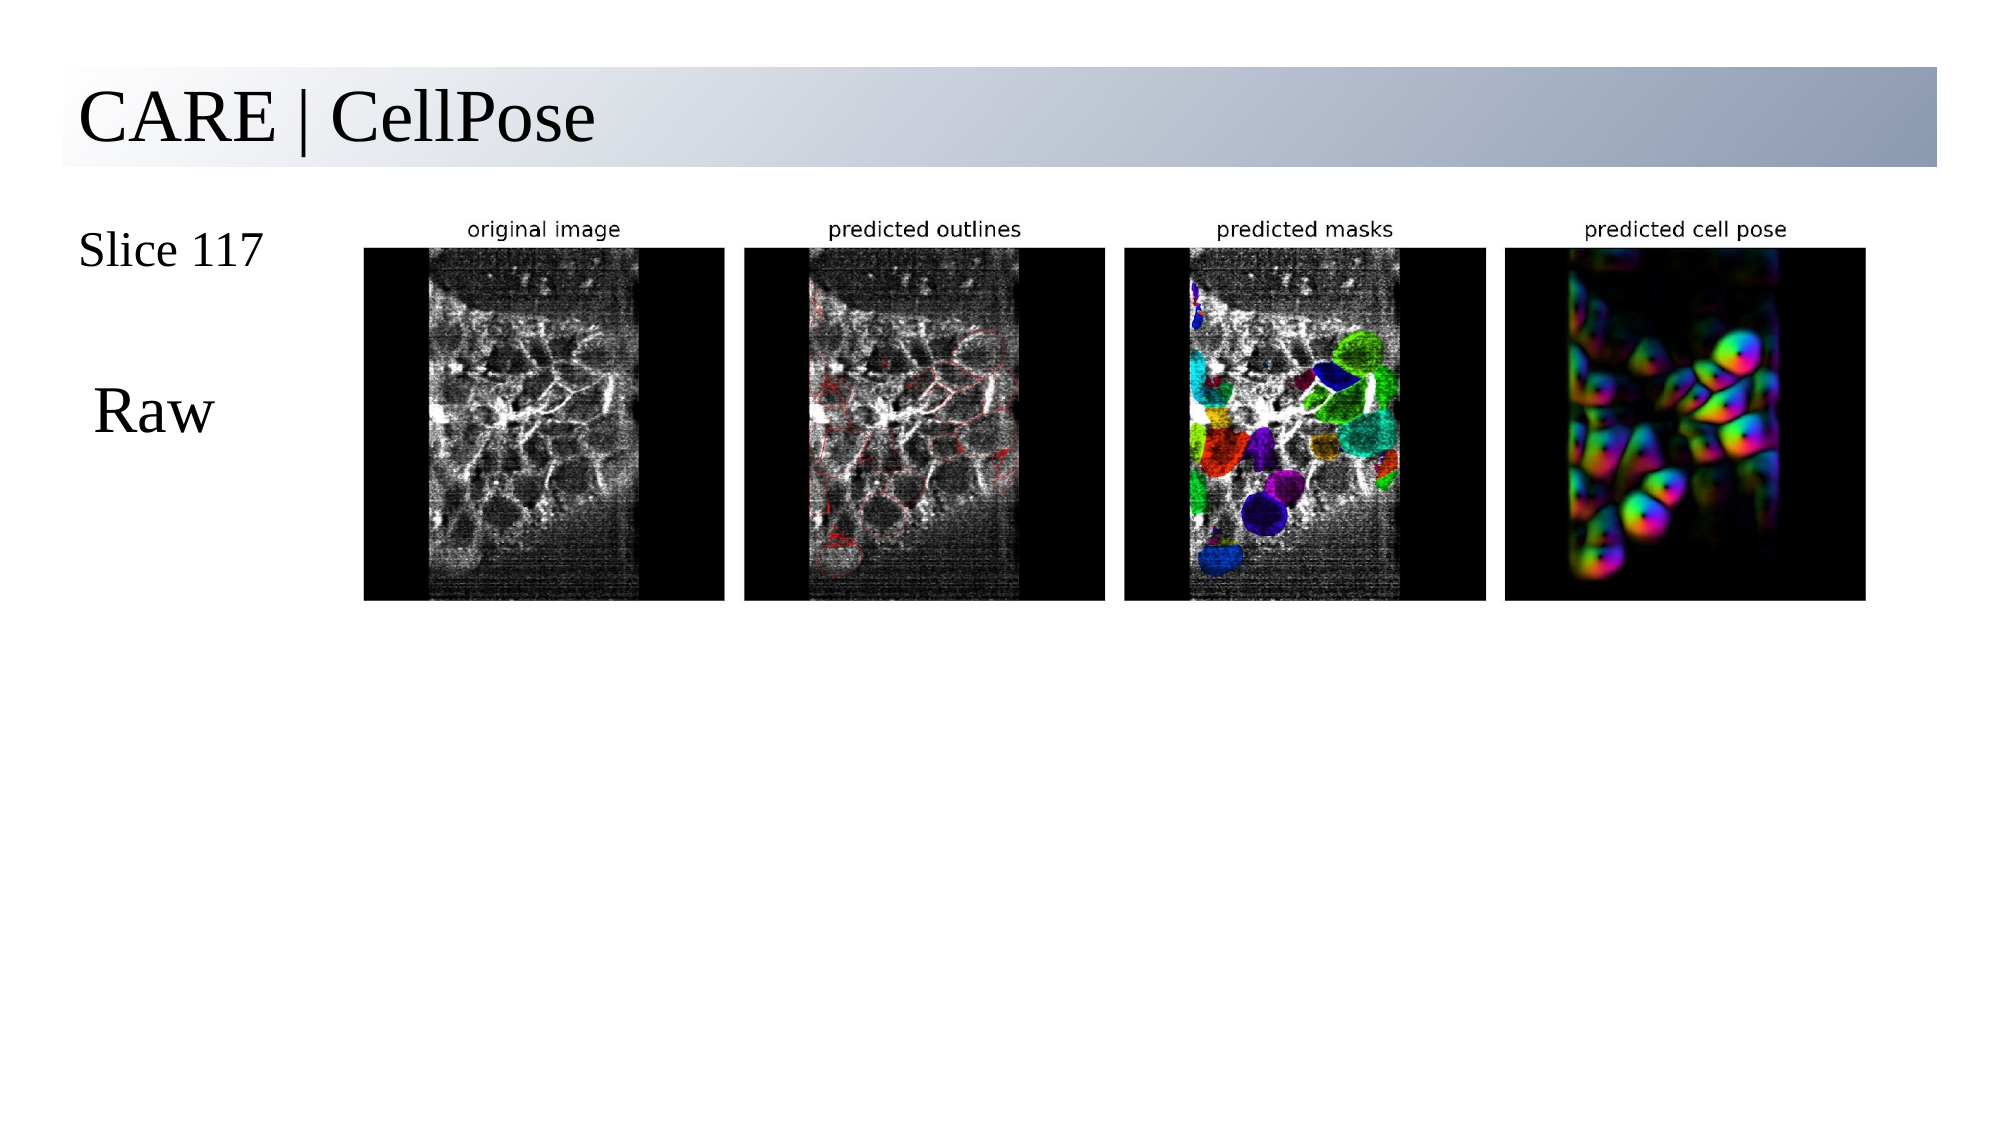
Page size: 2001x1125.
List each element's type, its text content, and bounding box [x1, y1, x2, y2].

text_box Slice 117 [63, 208, 281, 284]
title CARE | CellPose [63, 67, 1937, 167]
text_box Raw [78, 358, 233, 454]
picture [344, 190, 1885, 652]
